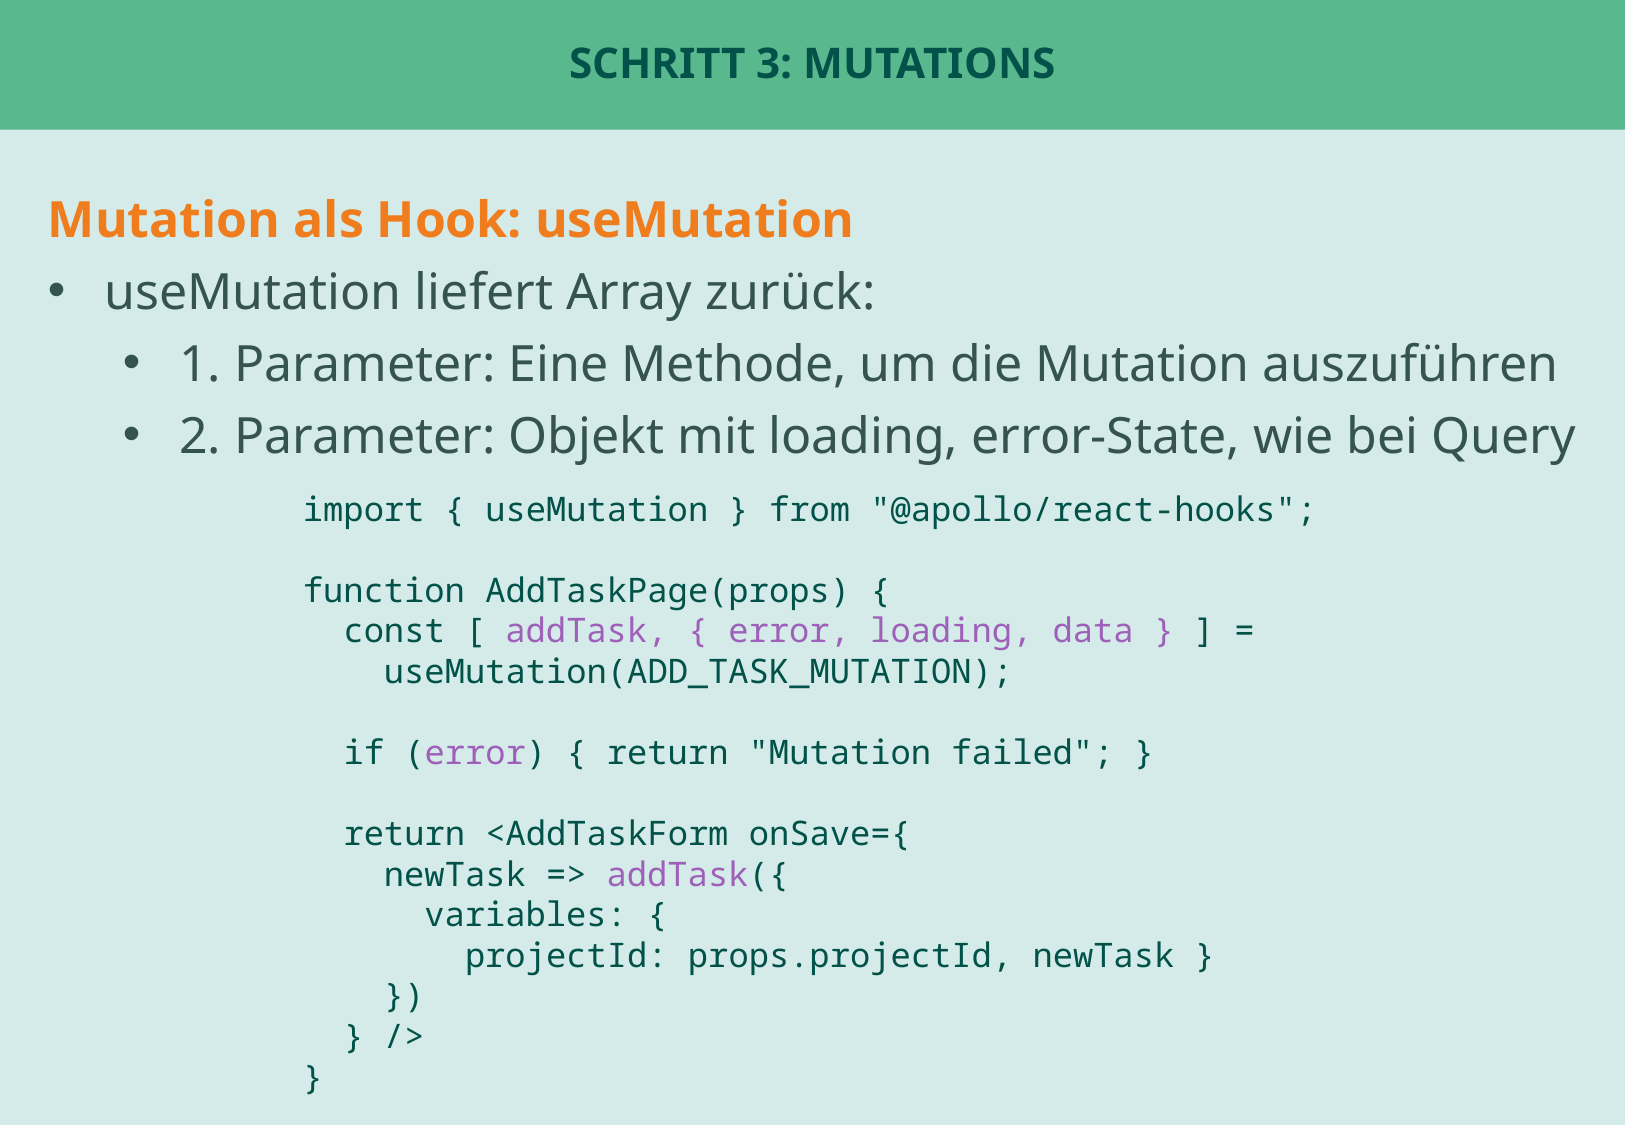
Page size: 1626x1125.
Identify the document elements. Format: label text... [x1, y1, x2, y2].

title Schritt 3: Mutations [0, 0, 1625, 130]
text_box Mutation als Hook: useMutation useMutation liefert Array zurück: 1. Parameter: Eine Methode, um die Mutation auszuführen 2. Parameter: Objekt mit loading, error-State, wie bei Query [33, 168, 1592, 471]
text_box import { useMutation } from "@apollo/react-hooks"; function AddTaskPage(props) { const [ addTask, { error, loading, data } ] = useMutation(ADD_TASK_MUTATION); if (error) { return "Mutation failed"; } return <AddTaskForm onSave={ newTask => addTask({ variables: { projectId: props.projectId, newTask } }) } /> } [302, 487, 1406, 1096]
